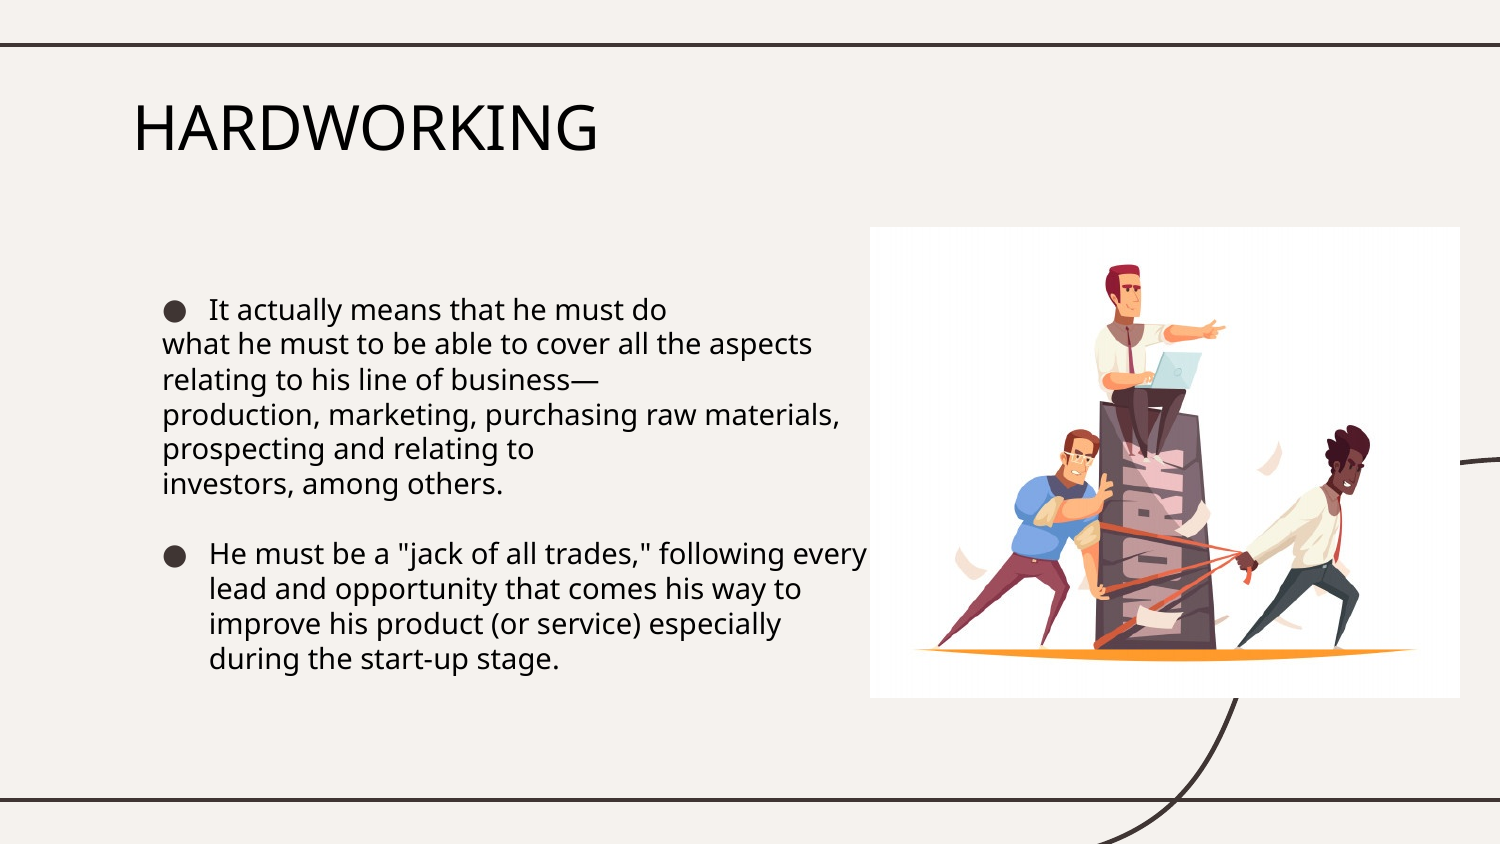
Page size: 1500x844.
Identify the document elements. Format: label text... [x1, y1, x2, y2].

subtitle It actually means that he must do what he must to be able to cover all the aspects relating to his line of business— production, marketing, purchasing raw materials, prospecting and relating to investors, among others. He must be a "jack of all trades," following every lead and opportunity that comes his way to improve his product (or service) especially during the start-up stage. [146, 275, 865, 667]
picture [870, 226, 1461, 698]
title HARDWORKING [116, 72, 1049, 167]
